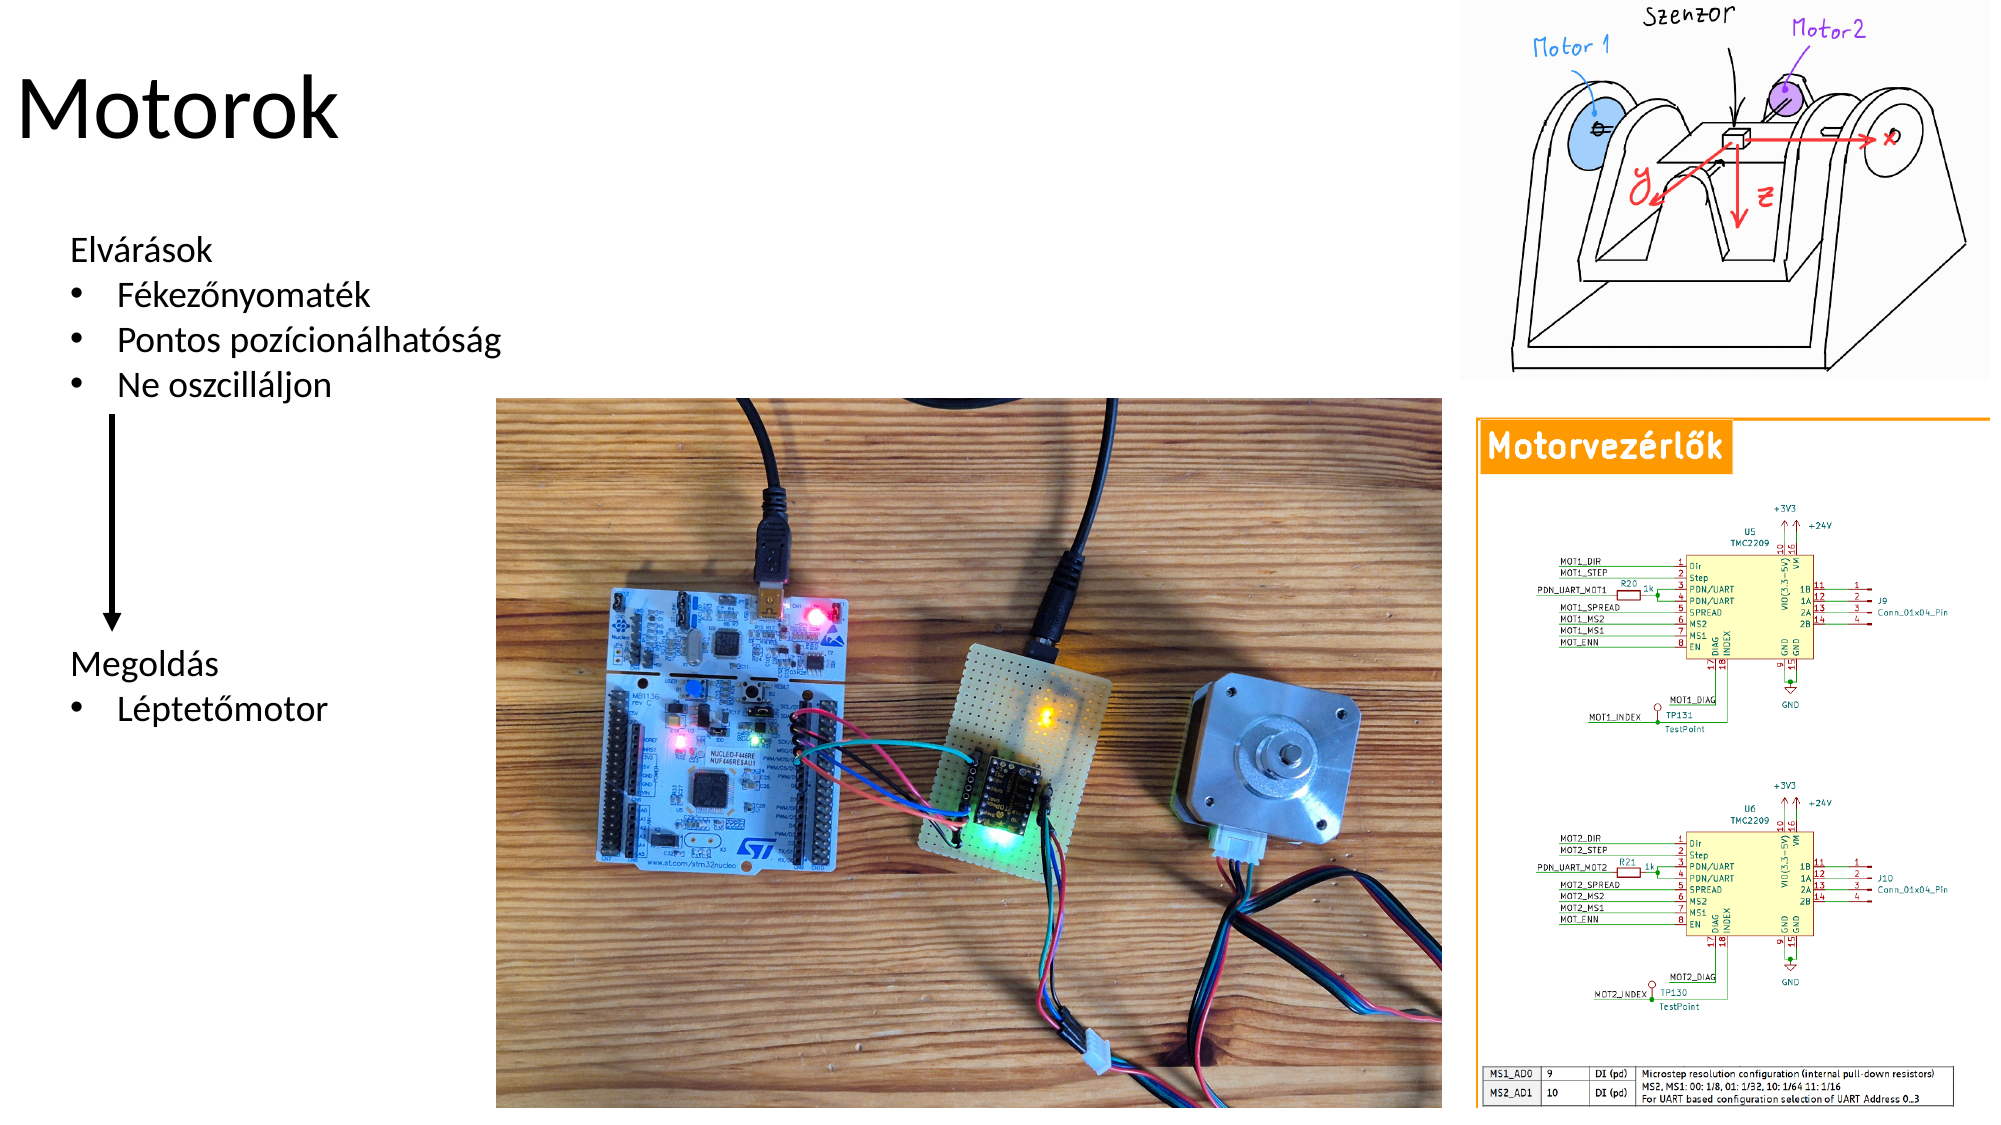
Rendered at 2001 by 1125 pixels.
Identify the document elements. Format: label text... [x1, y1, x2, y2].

text_box Elvárások Fékezőnyomaték Pontos pozícionálhatóság Ne oszcilláljon [55, 217, 624, 413]
title Motorok [0, 0, 1459, 218]
picture [1475, 413, 1991, 1109]
picture [1459, 0, 1991, 380]
picture [495, 398, 1443, 1109]
text_box Megoldás Léptetőmotor [55, 631, 495, 737]
